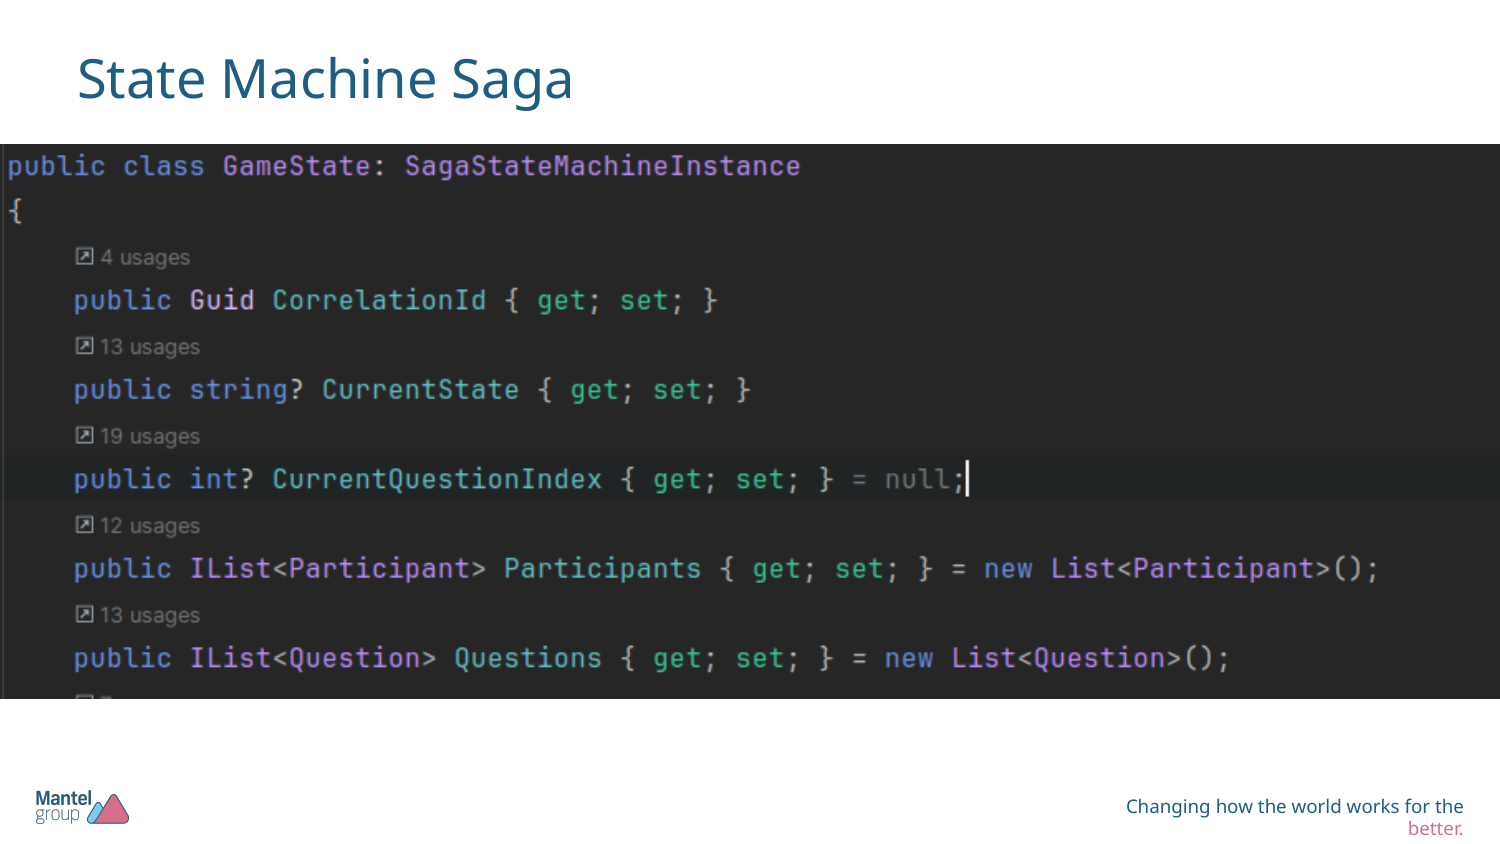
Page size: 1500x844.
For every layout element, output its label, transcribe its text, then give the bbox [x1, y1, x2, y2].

picture [0, 144, 1500, 700]
picture [36, 790, 129, 824]
title State Machine Saga [62, 37, 1415, 111]
